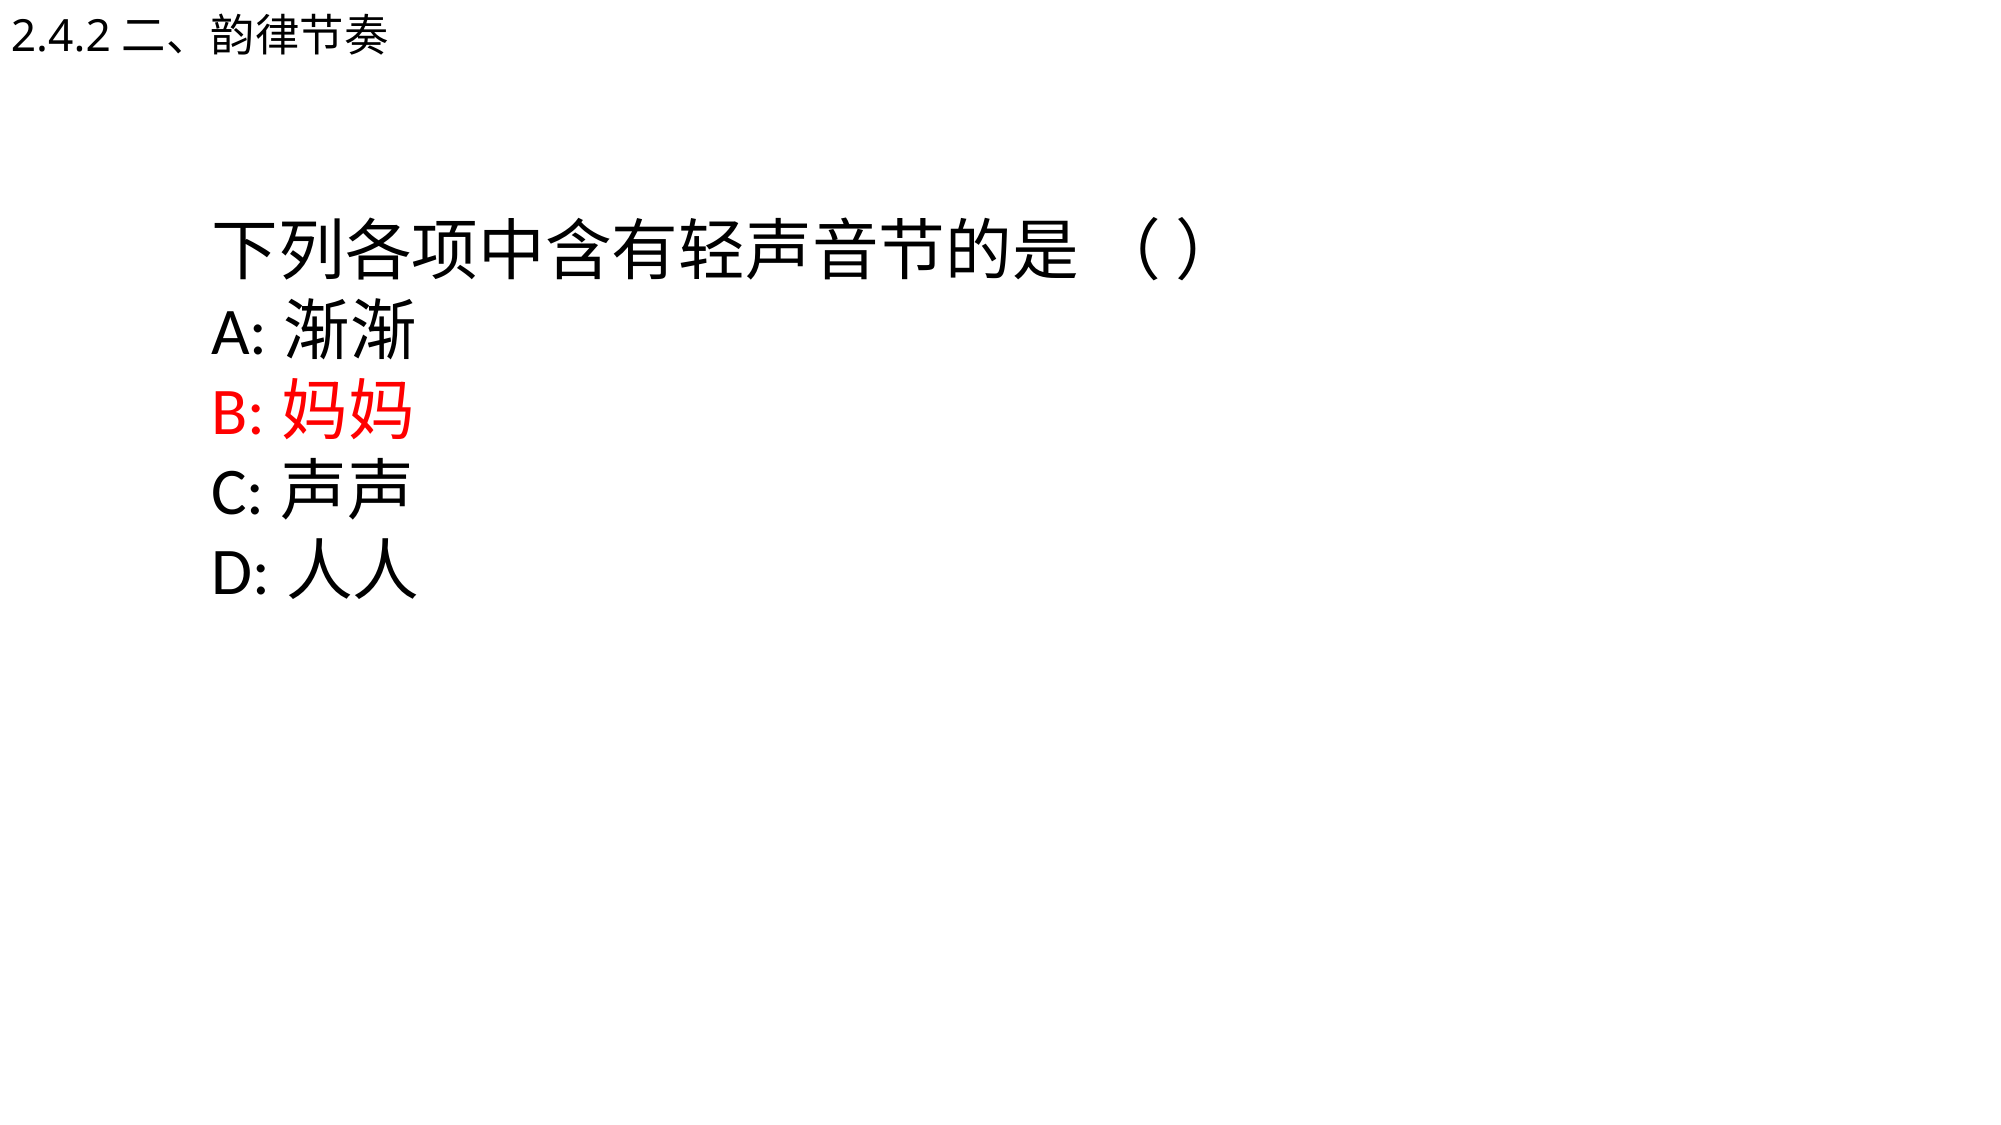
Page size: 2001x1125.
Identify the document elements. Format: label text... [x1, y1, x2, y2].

text_box 2.4.2二、韵律节奏 [0, 0, 404, 69]
text_box 下列各项中含有轻声音节的是 （ ） A:渐渐 B:妈妈 C:声声 D:人人 [196, 200, 1930, 615]
